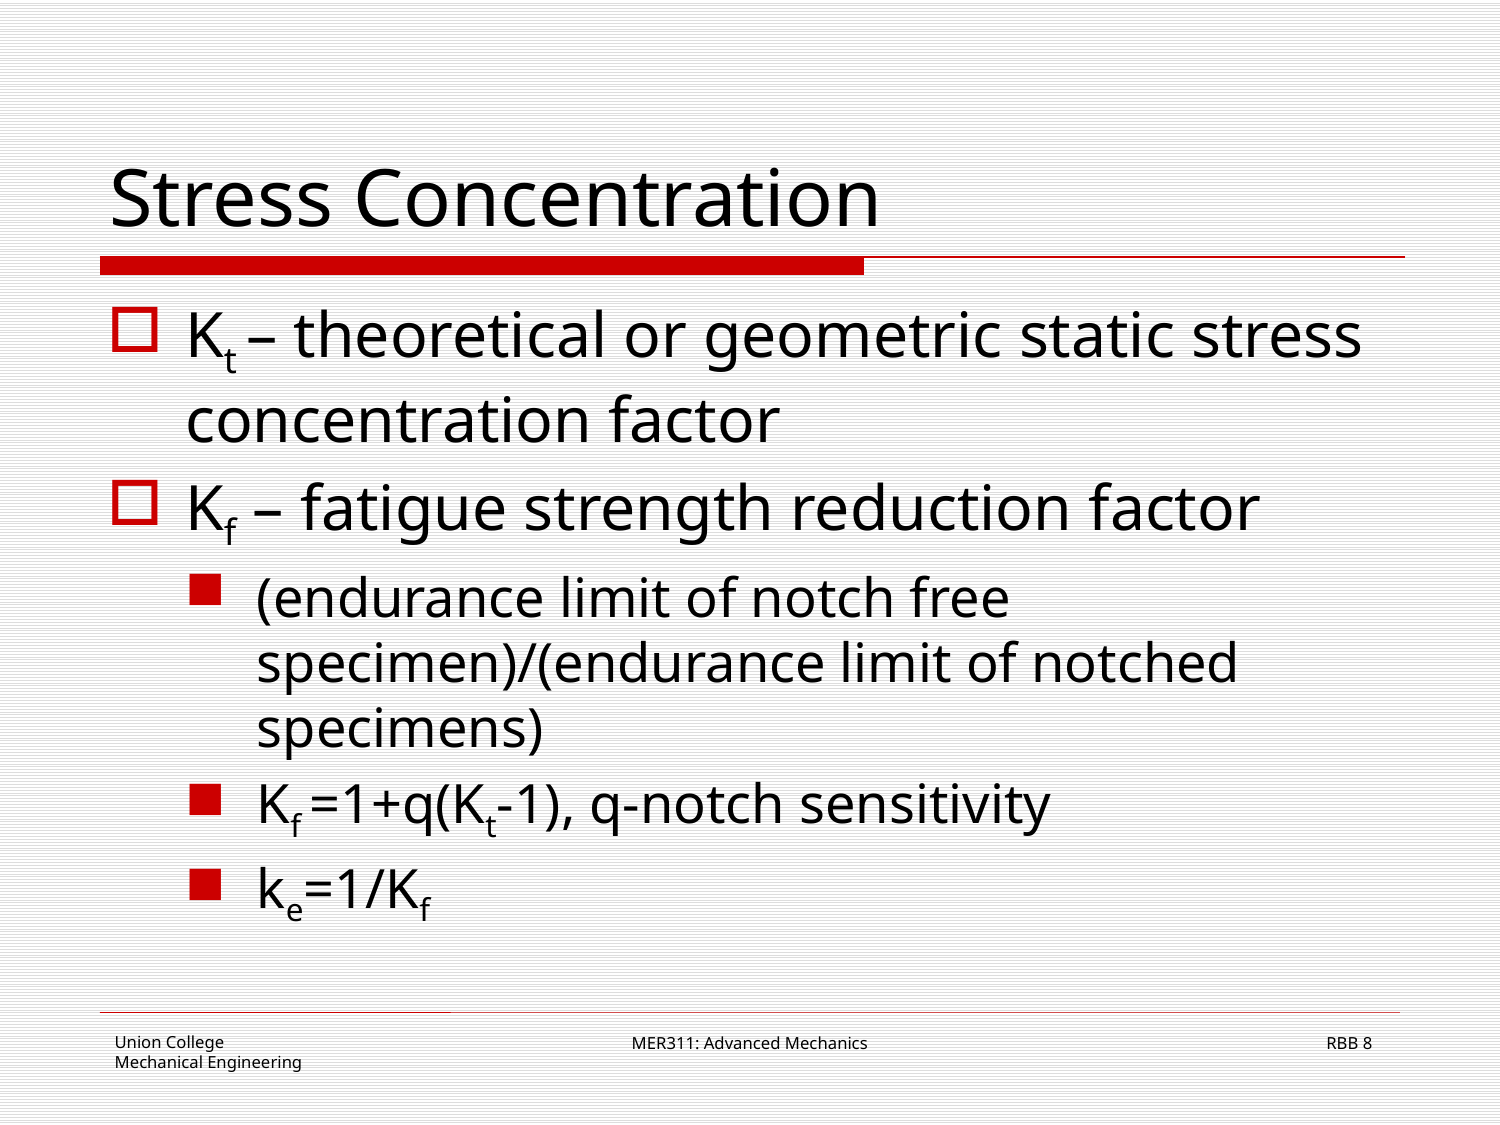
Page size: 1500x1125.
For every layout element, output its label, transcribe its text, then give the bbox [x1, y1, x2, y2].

slide_number 8 [1074, 1024, 1388, 1101]
list Kt – theoretical or geometric static stress concentration factor Kf – fatigue strength reduction factor (endurance limit of notch free specimen)/(endurance limit of notched specimens) Kf =1+q(Kt-1), q-notch sensitivity ke=1/Kf [92, 287, 1406, 988]
footer MER311: Advanced Mechanics [512, 1024, 988, 1101]
title Stress Concentration [93, 49, 1407, 250]
